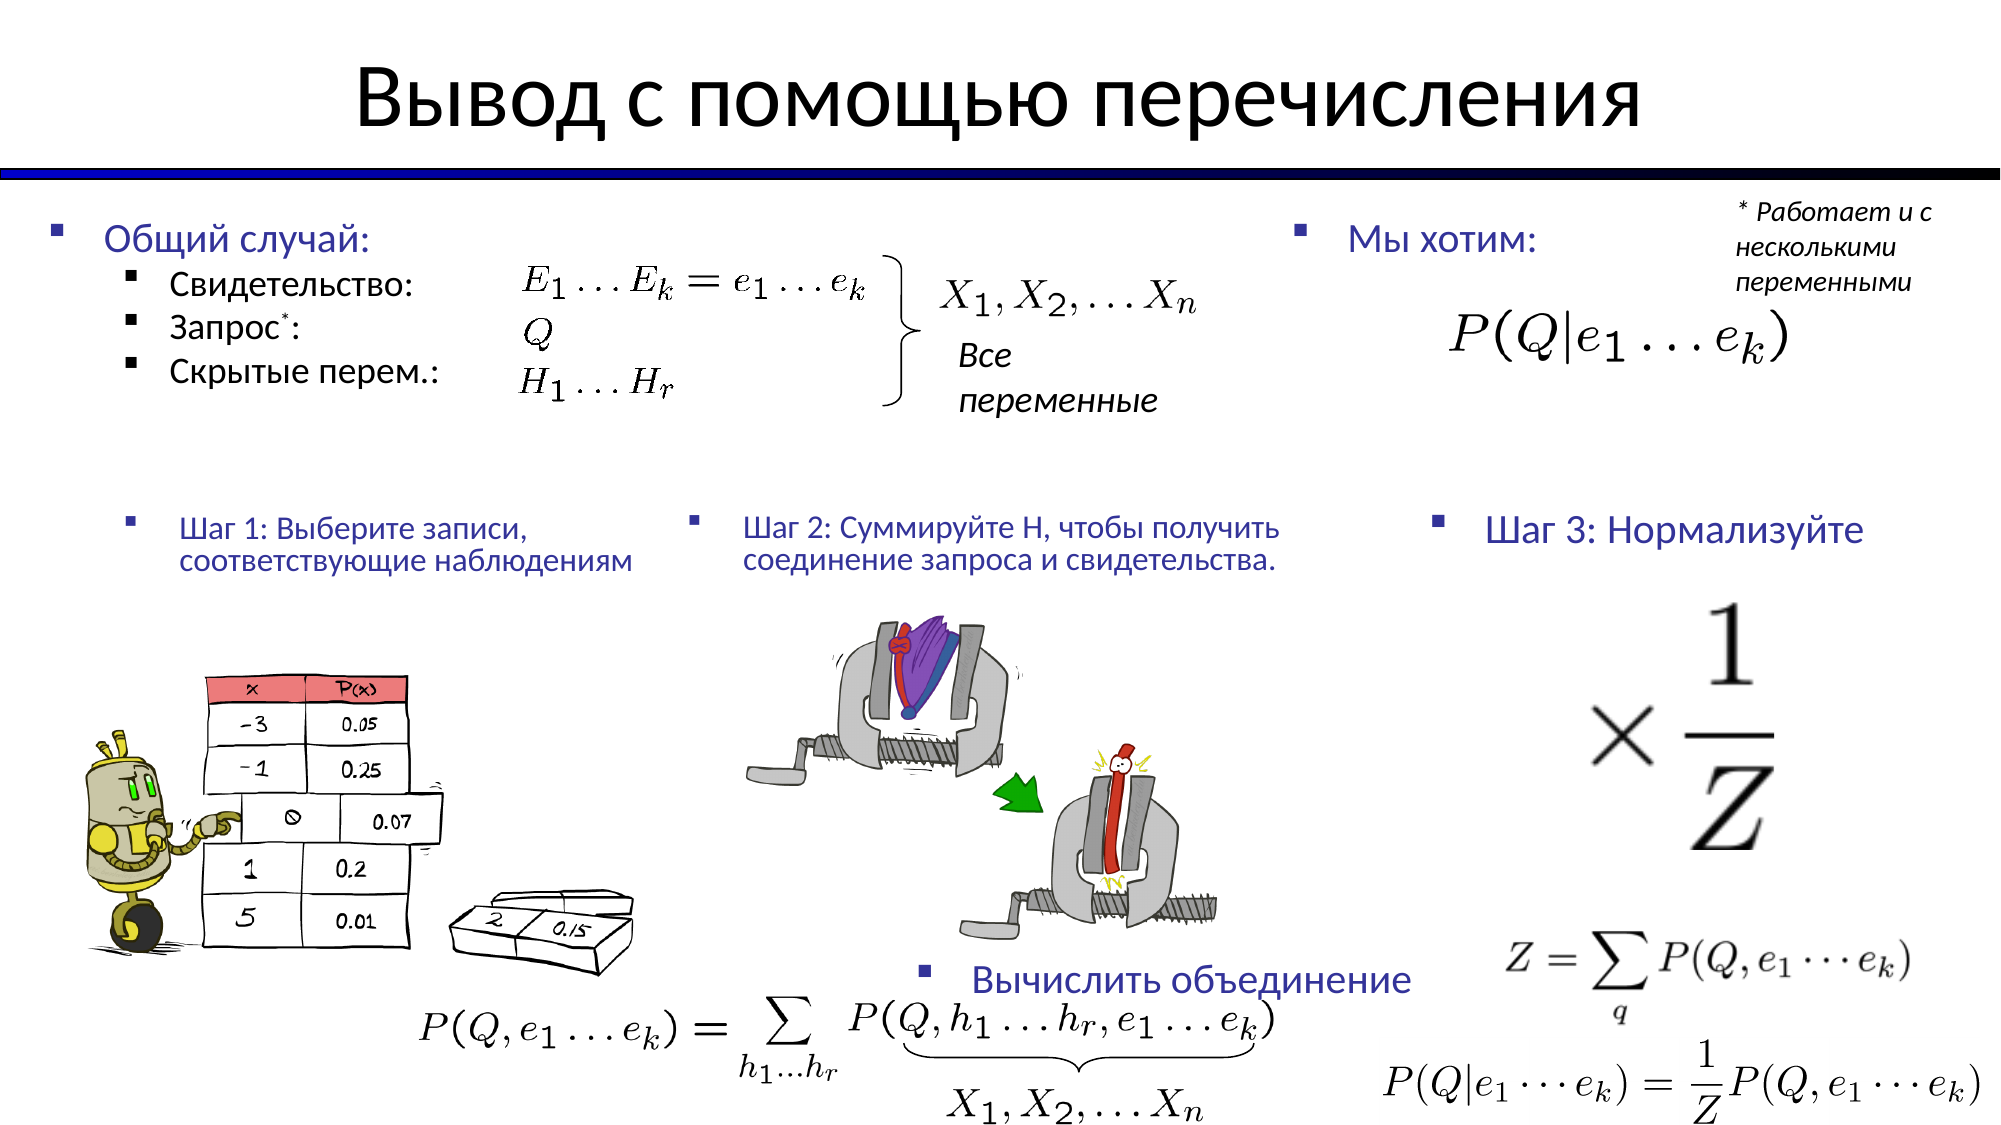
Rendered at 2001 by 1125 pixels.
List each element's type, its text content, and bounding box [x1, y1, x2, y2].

picture [729, 612, 1241, 954]
picture [1448, 307, 1788, 366]
list Общий случай: Свидетельство: Запрос*: Скрытые перем.: [32, 212, 1383, 431]
text_box Мы хотим: [1276, 212, 1932, 355]
text_box Шаг 3: Нормализуйте [1413, 503, 1950, 580]
picture [517, 366, 675, 402]
picture [417, 1009, 728, 1052]
text_box Шаг 1: Выберите записи, соответствующие наблюдениям [108, 506, 672, 675]
picture [738, 995, 1274, 1085]
text_box * Работает и с несколькими переменными [1720, 185, 1976, 305]
picture [520, 263, 866, 302]
text_box Вычислить объединение [900, 954, 1502, 1060]
title Вывод с помощью перечисления [0, 0, 2000, 184]
picture [1589, 600, 1775, 850]
picture [1379, 1037, 1980, 1125]
picture [522, 316, 552, 352]
text_box Шаг 2: Суммируйте H, чтобы получить соединение запроса и свидетельства. [671, 505, 1299, 611]
text_box [882, 255, 921, 406]
text_box Все переменные [943, 325, 1194, 428]
picture [1505, 930, 1911, 1027]
picture [943, 1087, 1203, 1125]
picture [936, 278, 1196, 317]
picture [56, 648, 642, 985]
